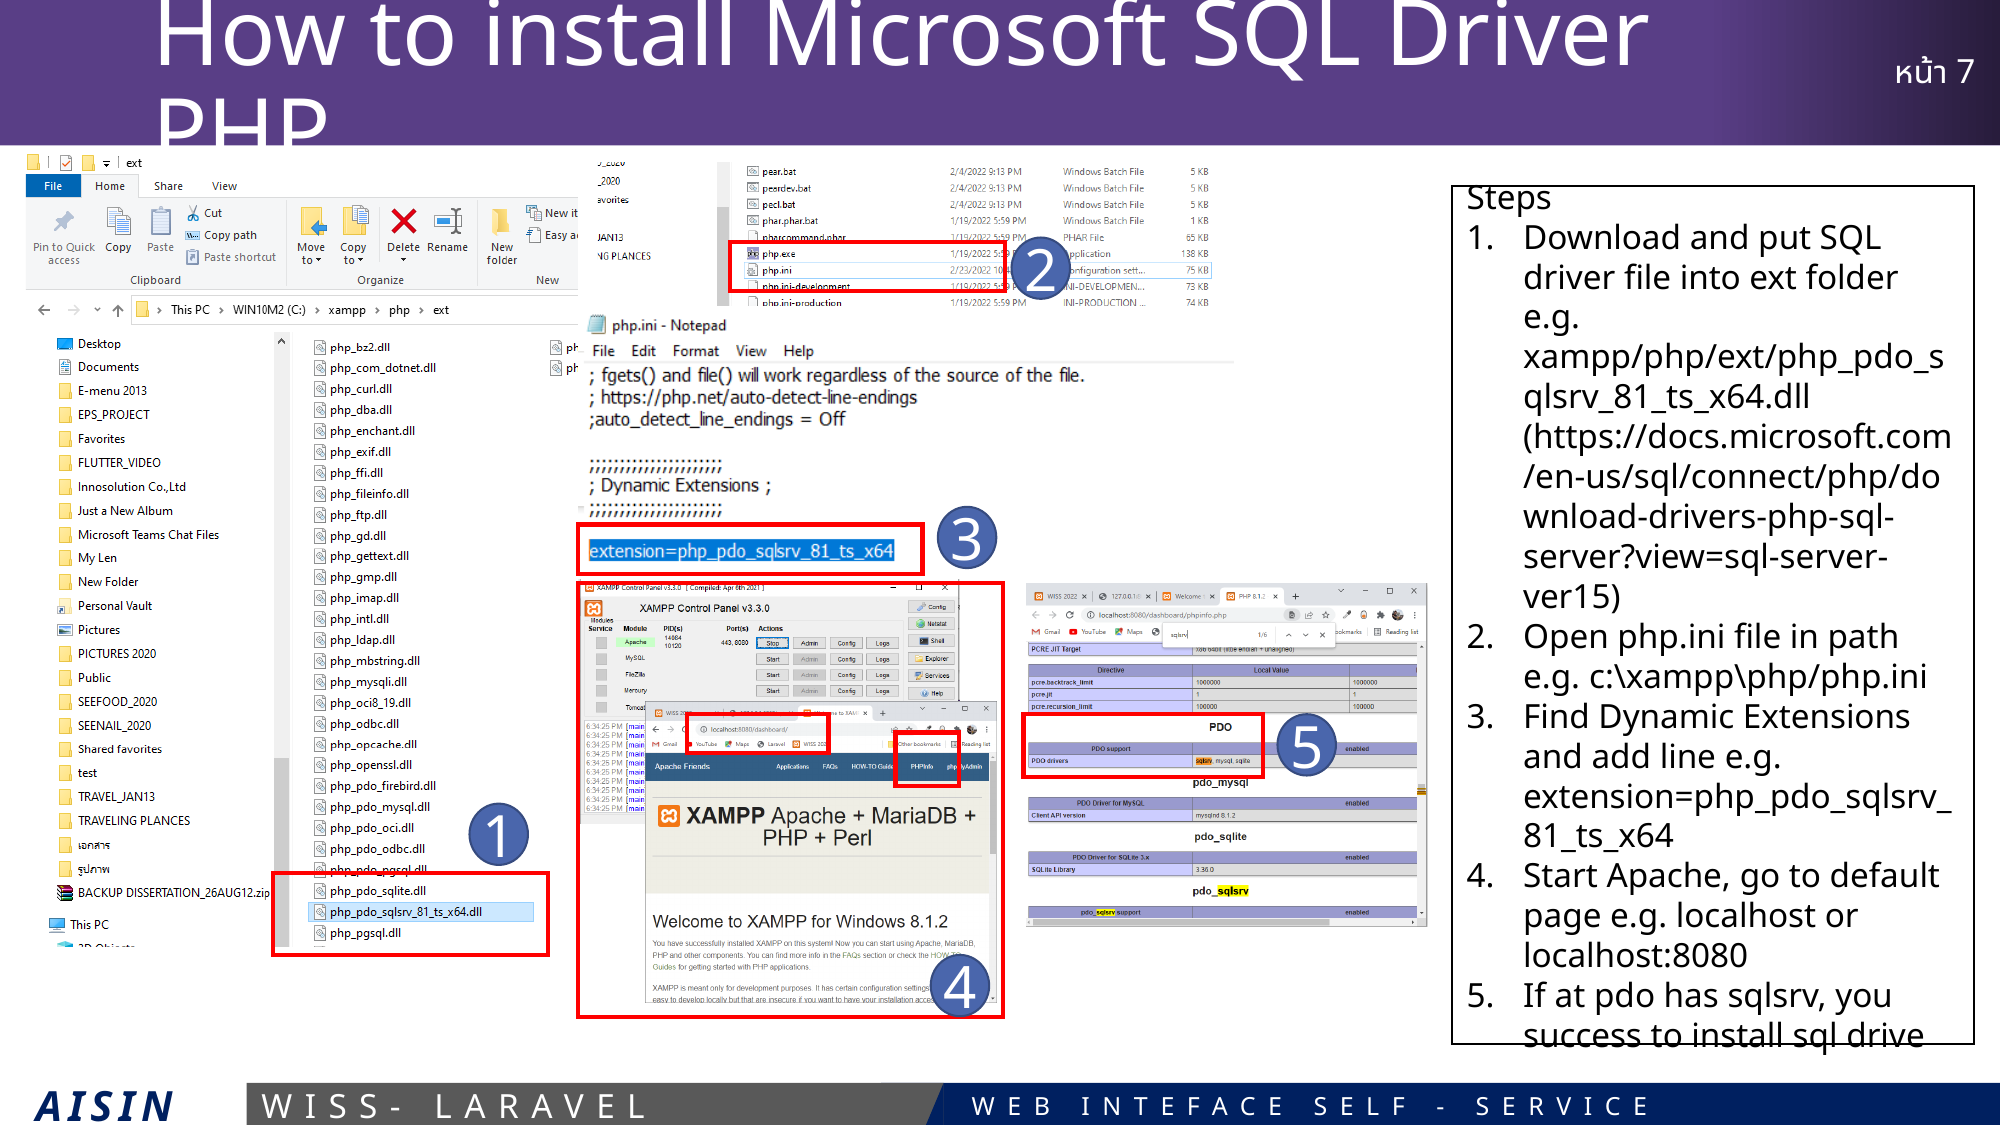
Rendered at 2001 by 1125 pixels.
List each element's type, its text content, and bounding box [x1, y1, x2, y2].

title How to install Microsoft SQL Driver PHP [137, 0, 1863, 172]
text_box Steps Download and put SQL driver file into ext folder e.g. xampp/php/ext/php_pdo_sqlsrv_81_ts_x64.dll (https://docs.microsoft.com/en-us/sql/connect/php/download-drivers-php-sql-server?view=sql-server-ver15) Open php.ini file in path e.g. c:\xampp\php/php.ini Find Dynamic Extensions and add line e.g. extension=php_pdo_sqlsrv_81_ts_x64 Start Apache, go to default page e.g. localhost or localhost:8080 If at pdo has sqlsrv, you success to install sql drive [1451, 185, 1975, 1045]
text_box [272, 947, 549, 956]
text_box [960, 582, 1004, 1018]
picture [597, 162, 1234, 306]
picture [25, 151, 1234, 1003]
text_box 4 [934, 1003, 986, 1018]
text_box [577, 824, 956, 1018]
text_box [1022, 713, 1026, 778]
picture [1026, 583, 1428, 927]
